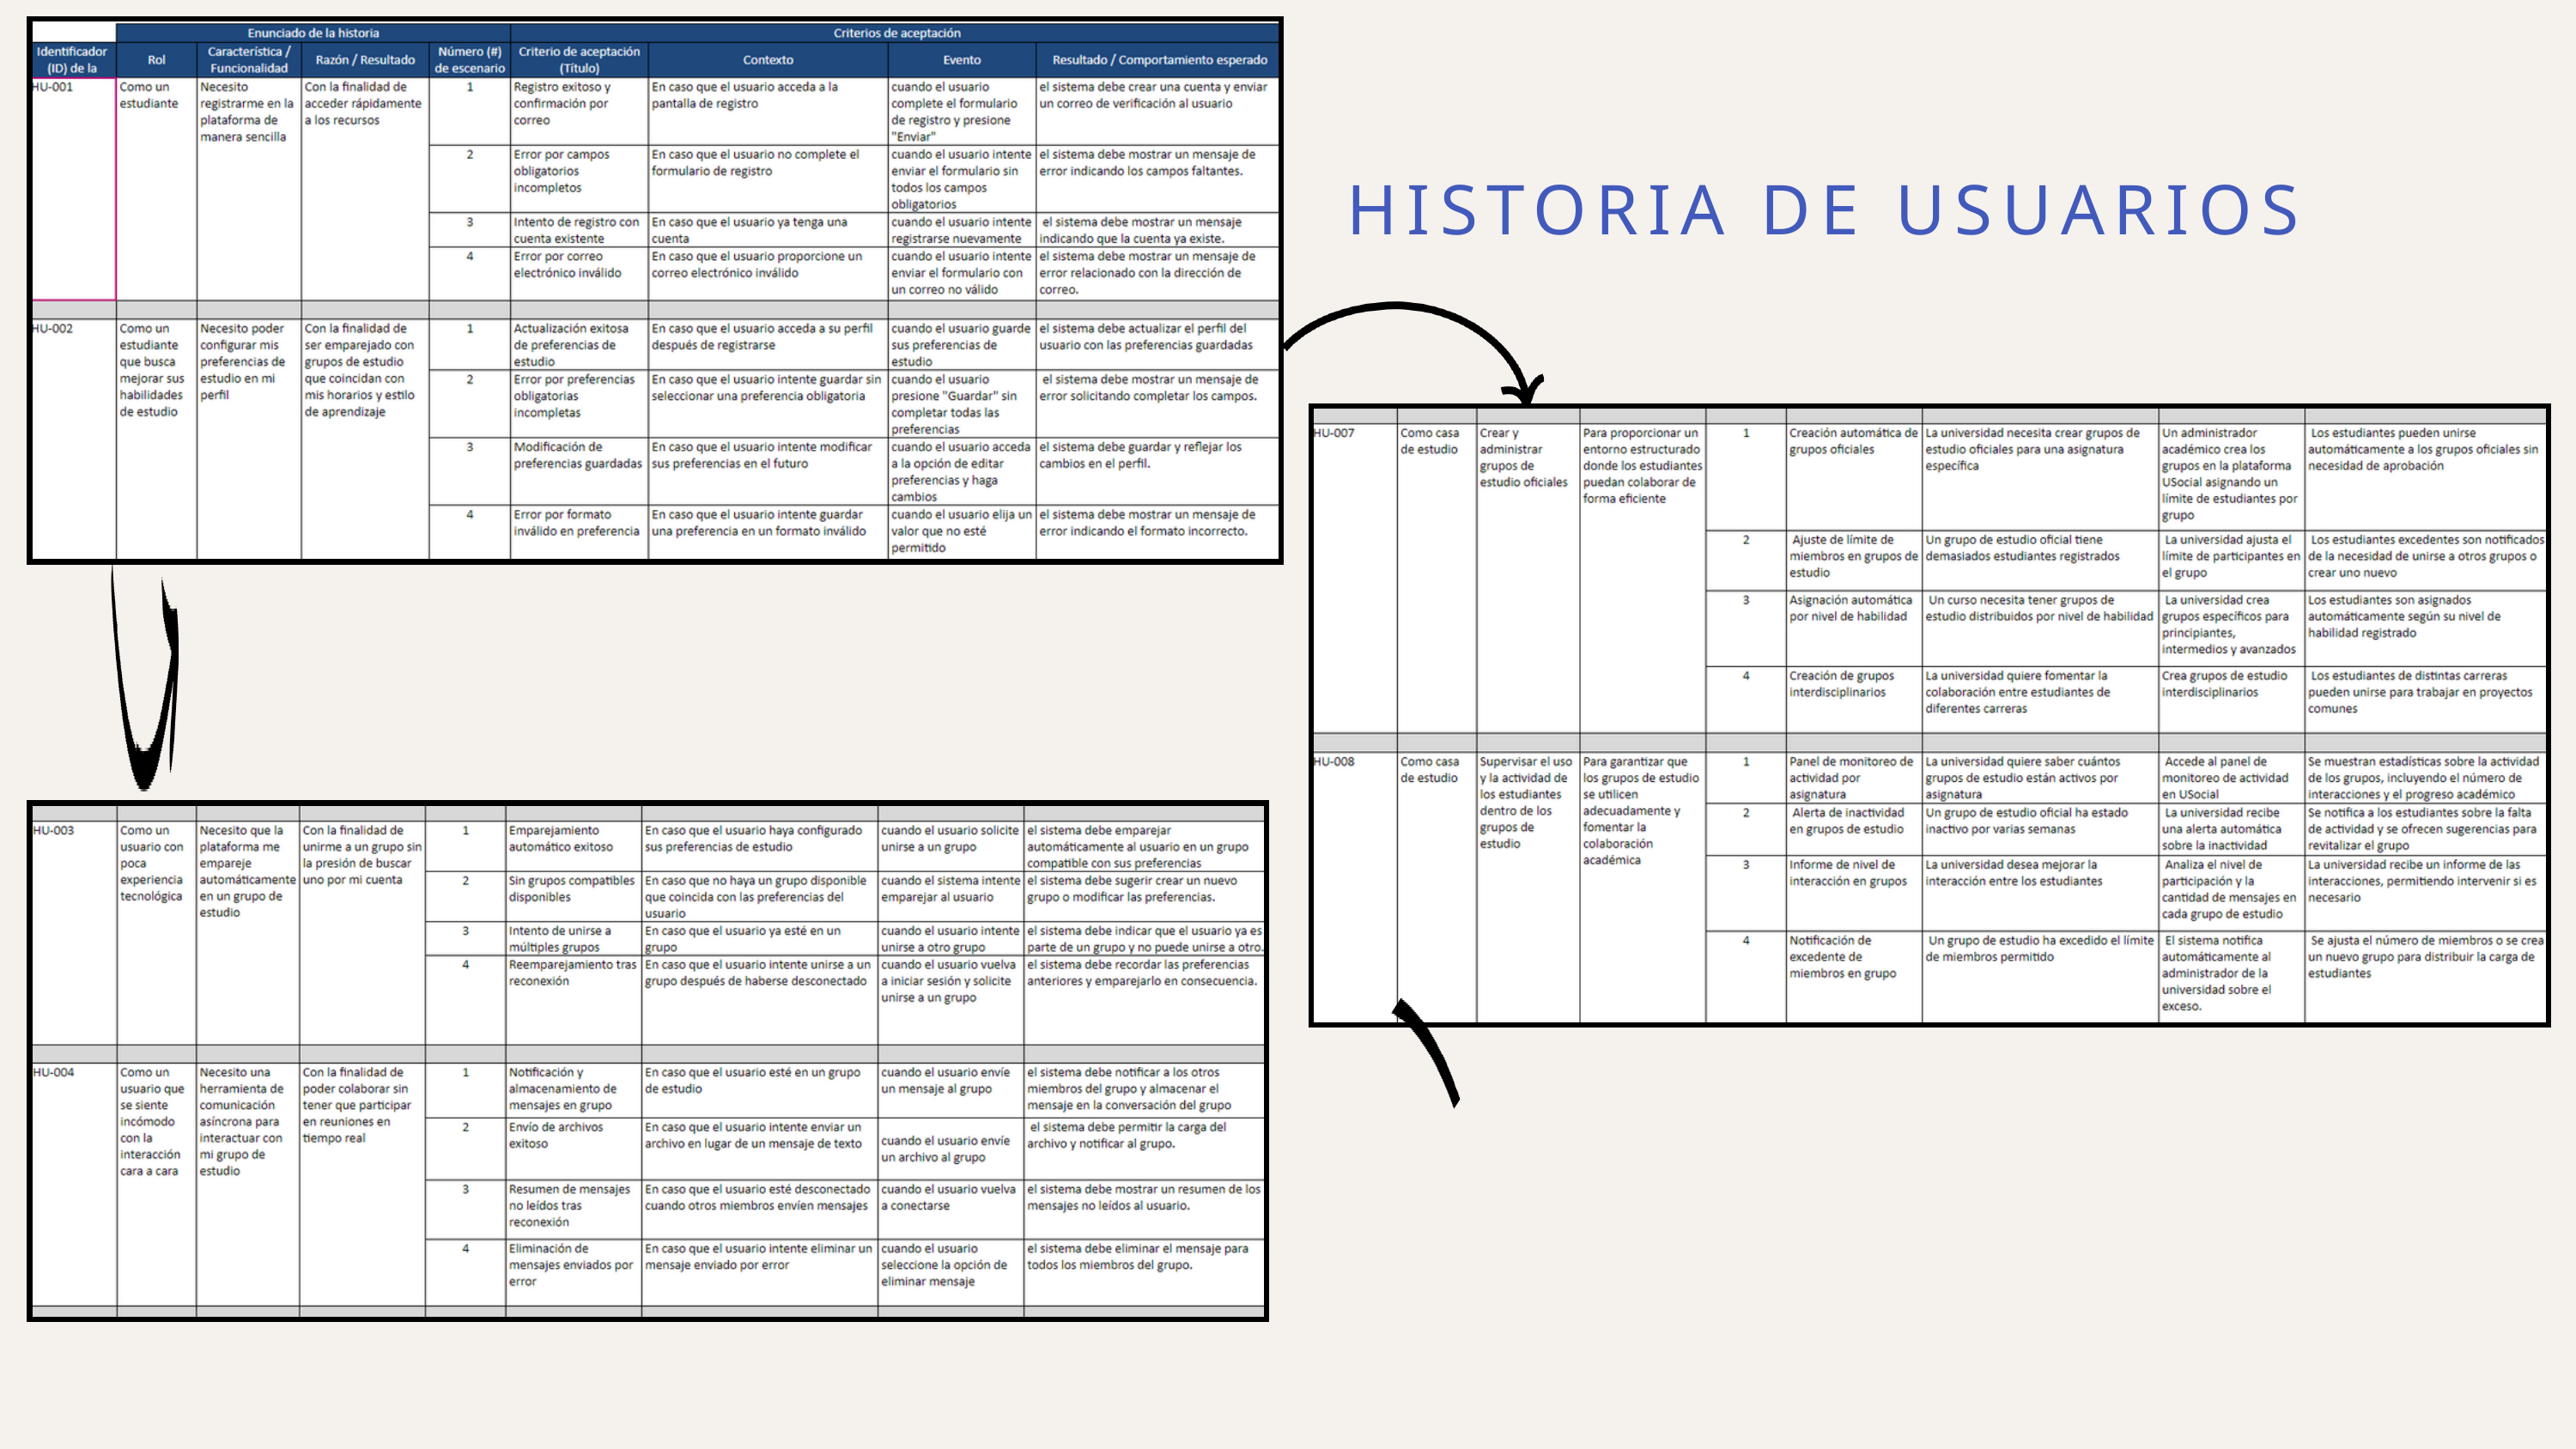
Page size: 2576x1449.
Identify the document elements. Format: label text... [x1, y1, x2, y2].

text_box [1281, 301, 1545, 406]
text_box [1310, 405, 2549, 1025]
text_box HISTORIA DE USUARIOS [1347, 152, 2561, 248]
text_box [111, 561, 179, 802]
text_box [1267, 985, 1498, 1264]
text_box [29, 19, 1282, 562]
text_box [29, 803, 1267, 1319]
